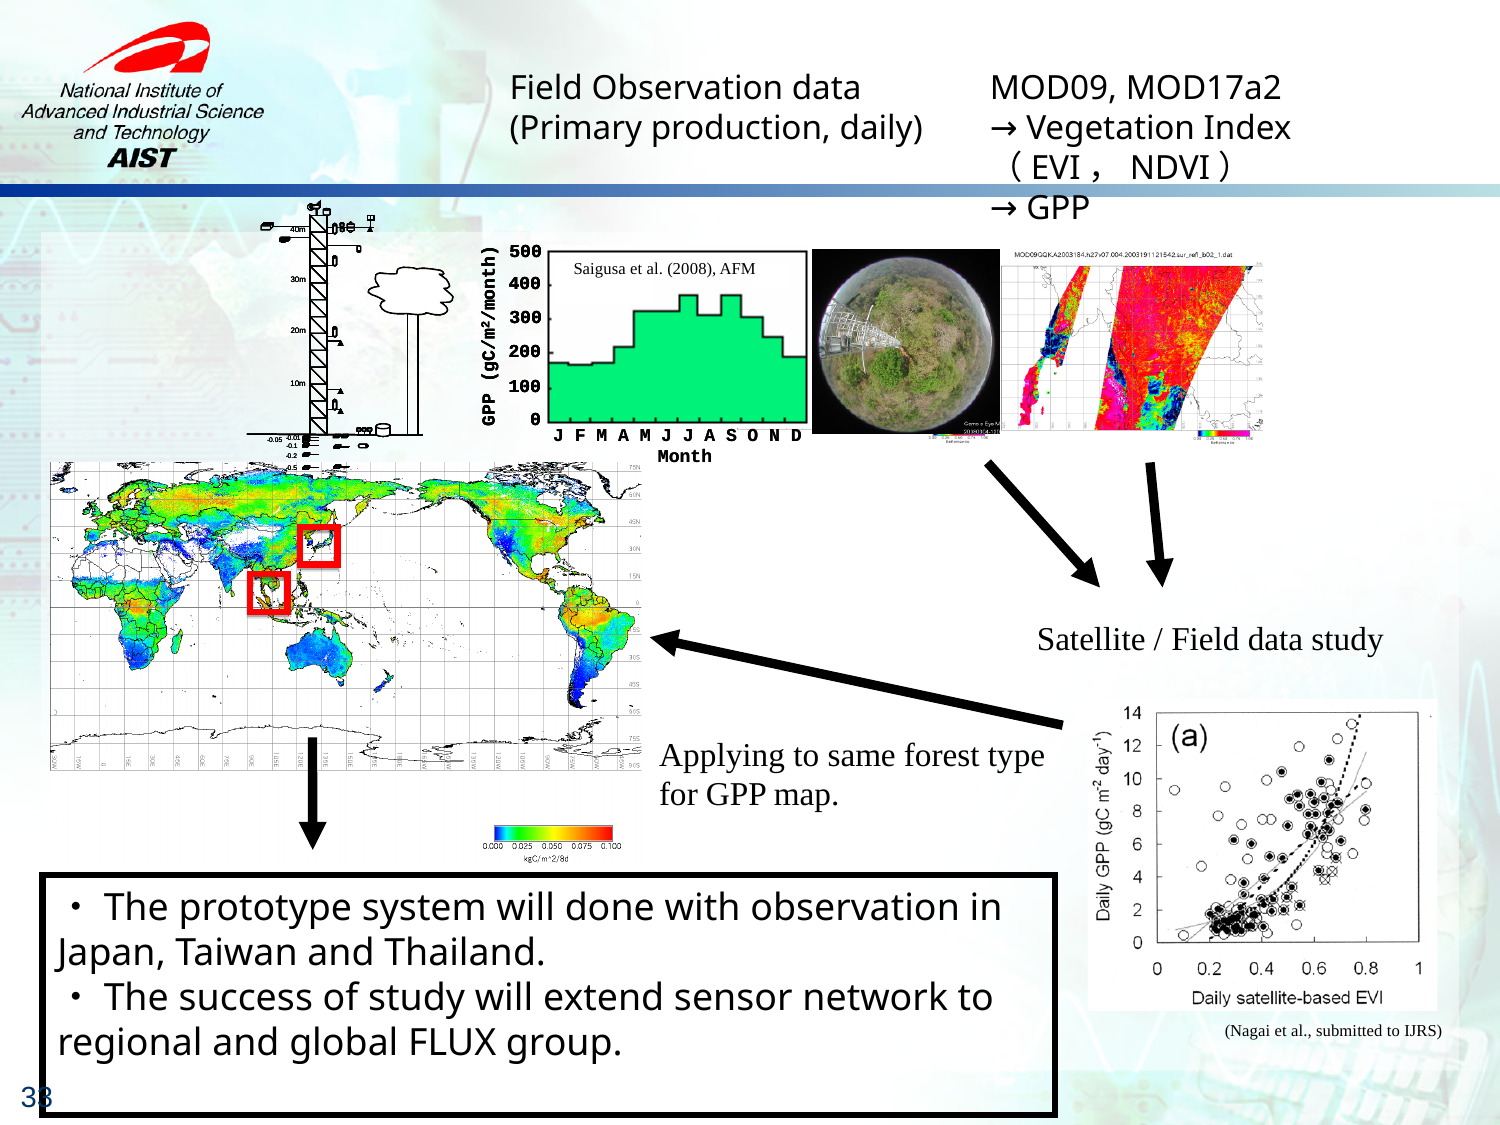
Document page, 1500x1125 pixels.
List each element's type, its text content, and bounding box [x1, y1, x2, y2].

text_box [1149, 462, 1168, 588]
picture [0, 0, 1500, 185]
slide_number 33 [5, 1070, 356, 1116]
text_box [649, 633, 1058, 724]
text_box (Nagai et al., submitted to IJRS) [1210, 1012, 1458, 1048]
text_box Applying to same forest type for GPP map. [646, 724, 1071, 821]
text_box ・The prototype system will done with observation in Japan, Taiwan and Thailand. ・The success of study will extend sensor network to regional and global FLUX group. [42, 874, 1055, 1116]
text_box [987, 462, 1100, 588]
text_box Satellite / Field data study [1022, 609, 1400, 665]
text_box MOD09, MOD17a2 → Vegetation Index （EVI，NDVI） → GPP [974, 58, 1500, 234]
text_box Field Observation data (Primary production, daily) [494, 58, 939, 154]
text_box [816, 249, 1263, 446]
picture [0, 196, 1500, 1125]
picture [1087, 699, 1438, 1012]
